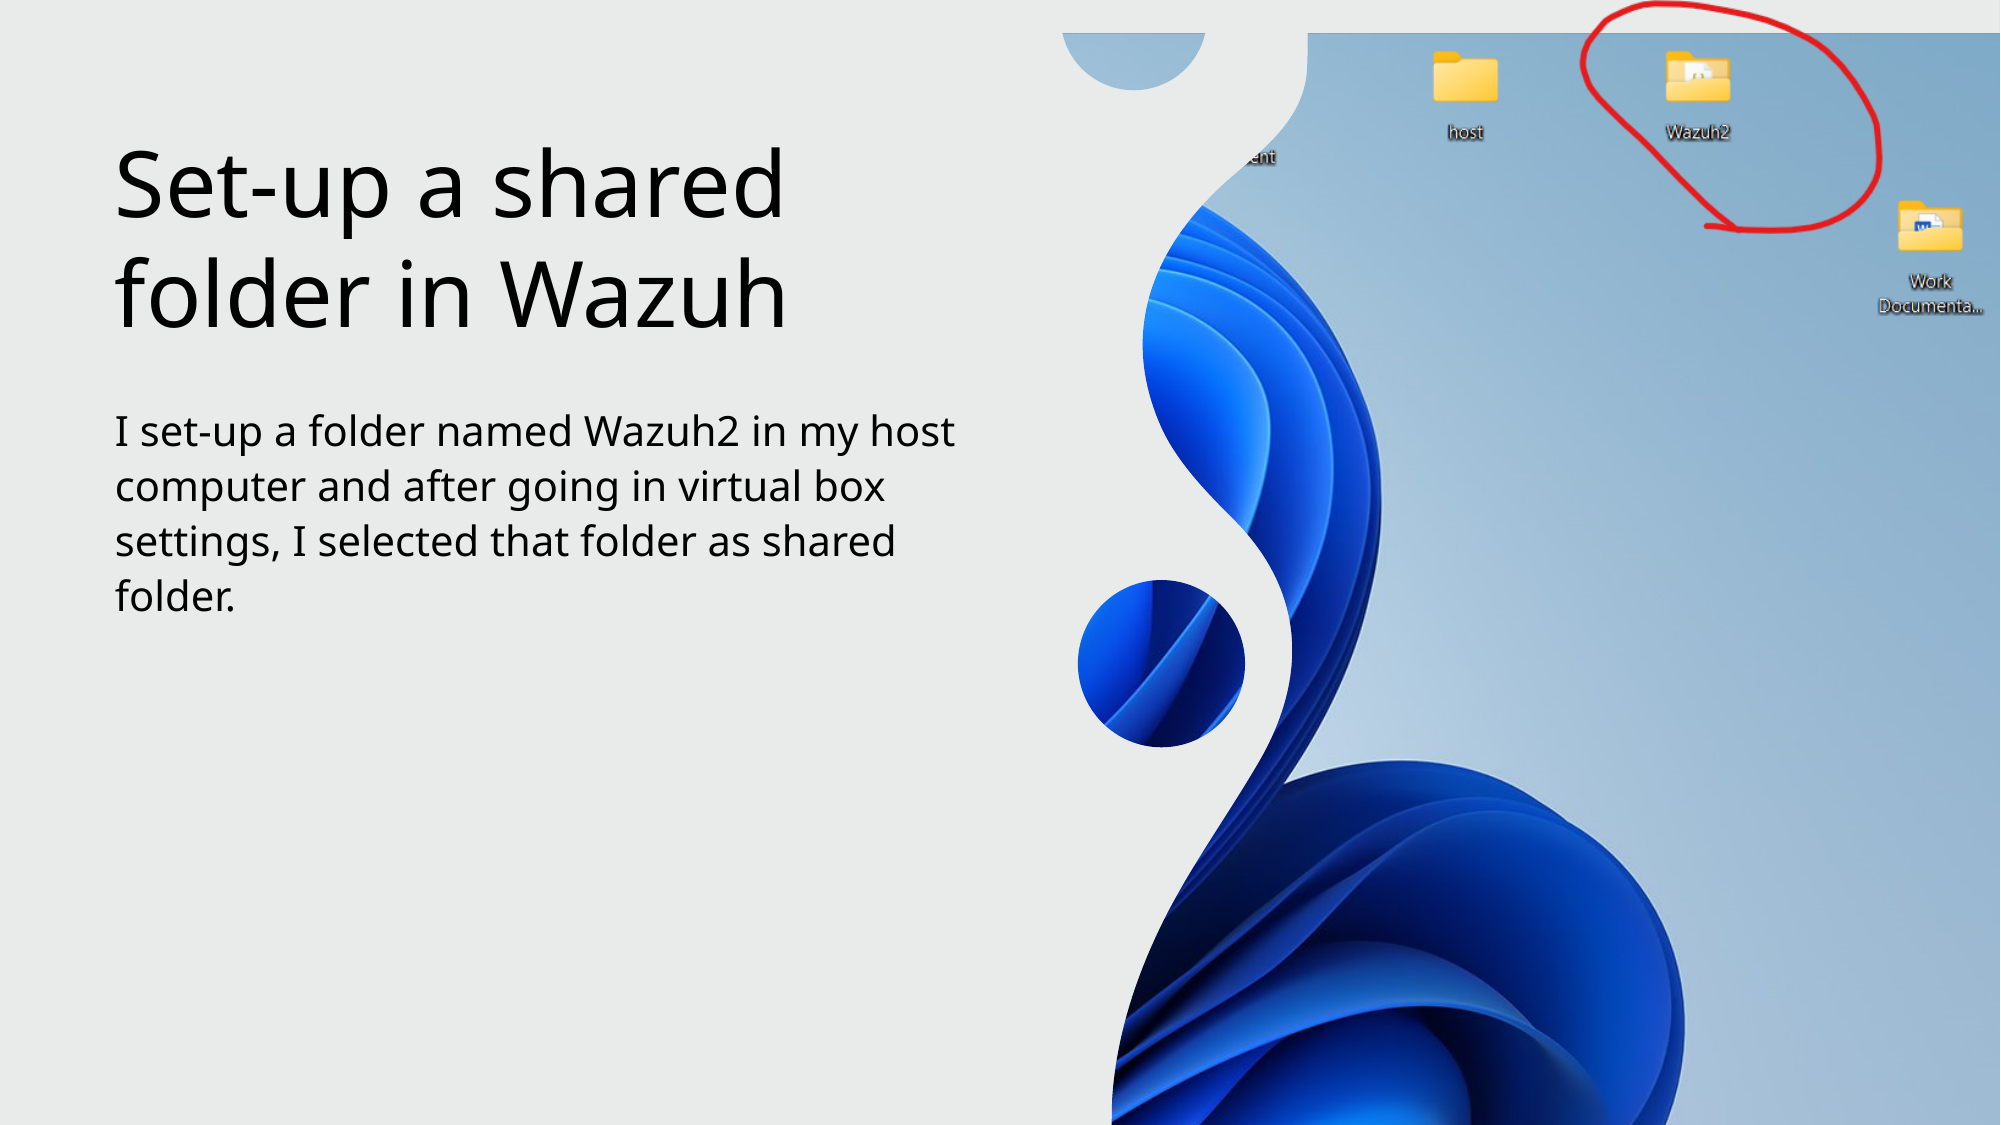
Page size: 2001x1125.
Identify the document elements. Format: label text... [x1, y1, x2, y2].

picture [1060, 0, 2000, 1125]
list I set-up a folder named Wazuh2 in my host computer and after going in virtual box settings, I selected that folder as shared folder. [100, 392, 1017, 914]
title Set-up a shared folder in Wazuh [99, 115, 1019, 354]
text_box [0, 0, 1060, 1125]
